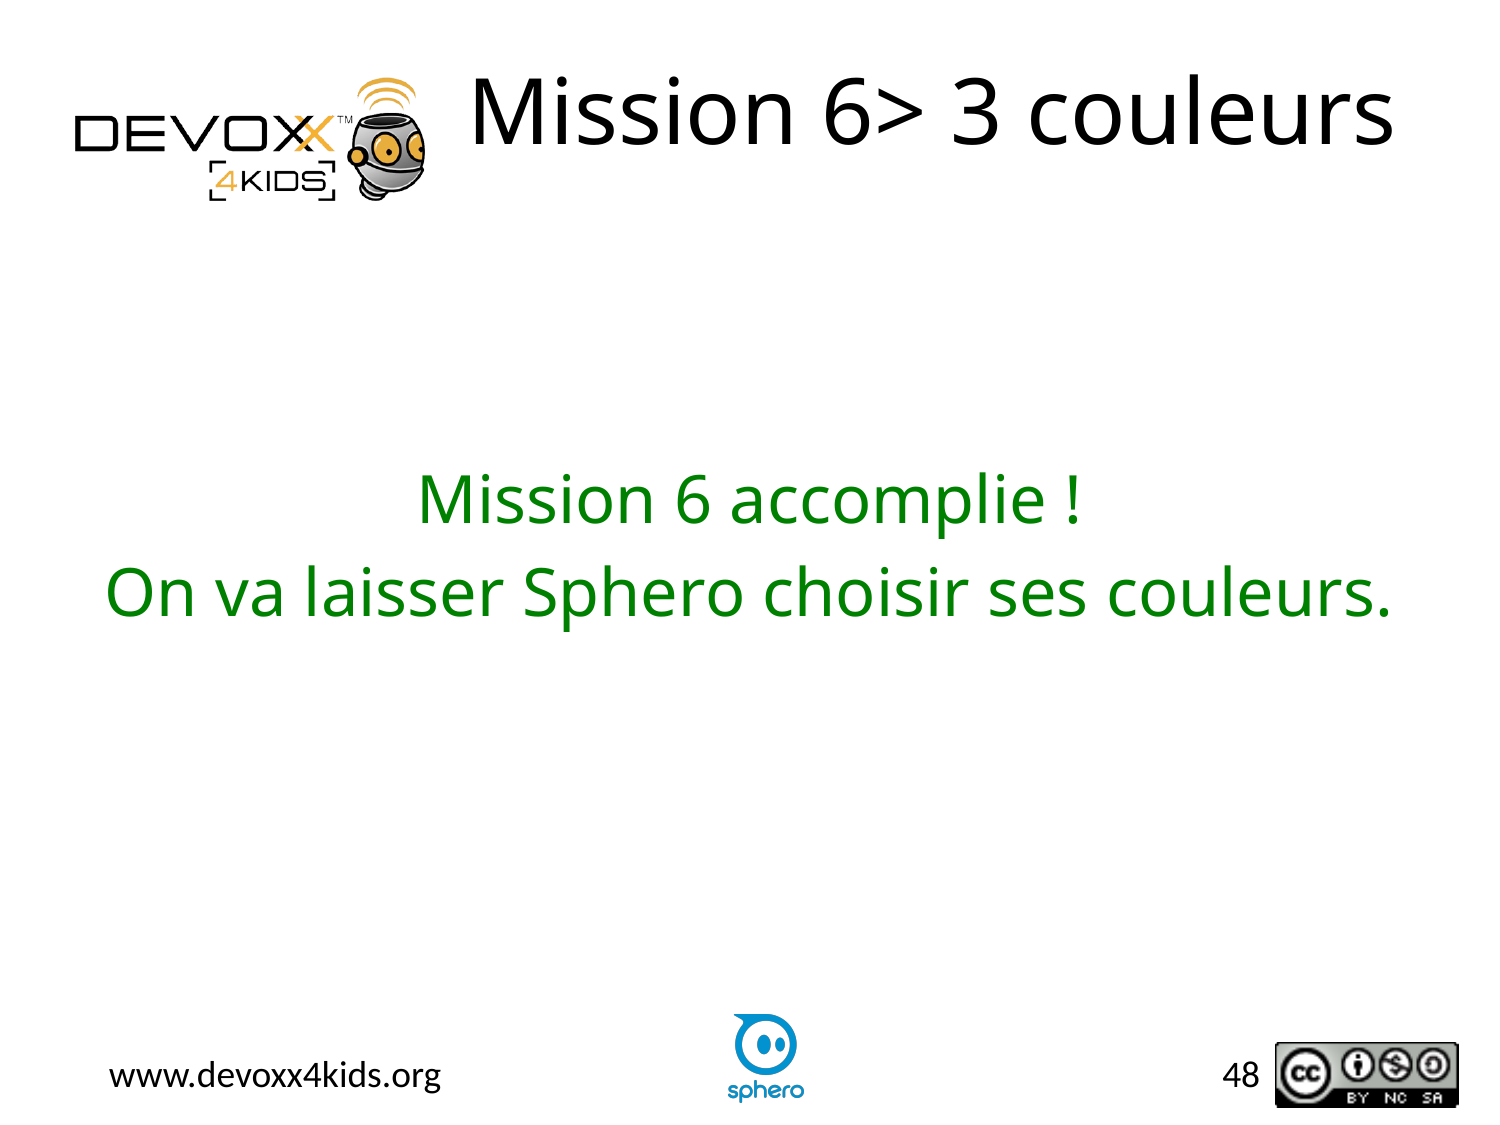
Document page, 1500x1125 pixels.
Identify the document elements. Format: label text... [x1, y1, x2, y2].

slide_number 48 [1074, 1042, 1275, 1103]
picture [794, 1088, 801, 1095]
picture [1275, 1042, 1459, 1108]
title Mission 6> 3 couleurs [439, 45, 1425, 233]
picture [75, 77, 425, 201]
picture [728, 1014, 804, 1103]
picture [728, 1096, 739, 1103]
picture [743, 1021, 789, 1068]
list Mission 6 accomplie ! On va laisser Sphero choisir ses couleurs. [75, 262, 1425, 1005]
picture [743, 1088, 749, 1095]
